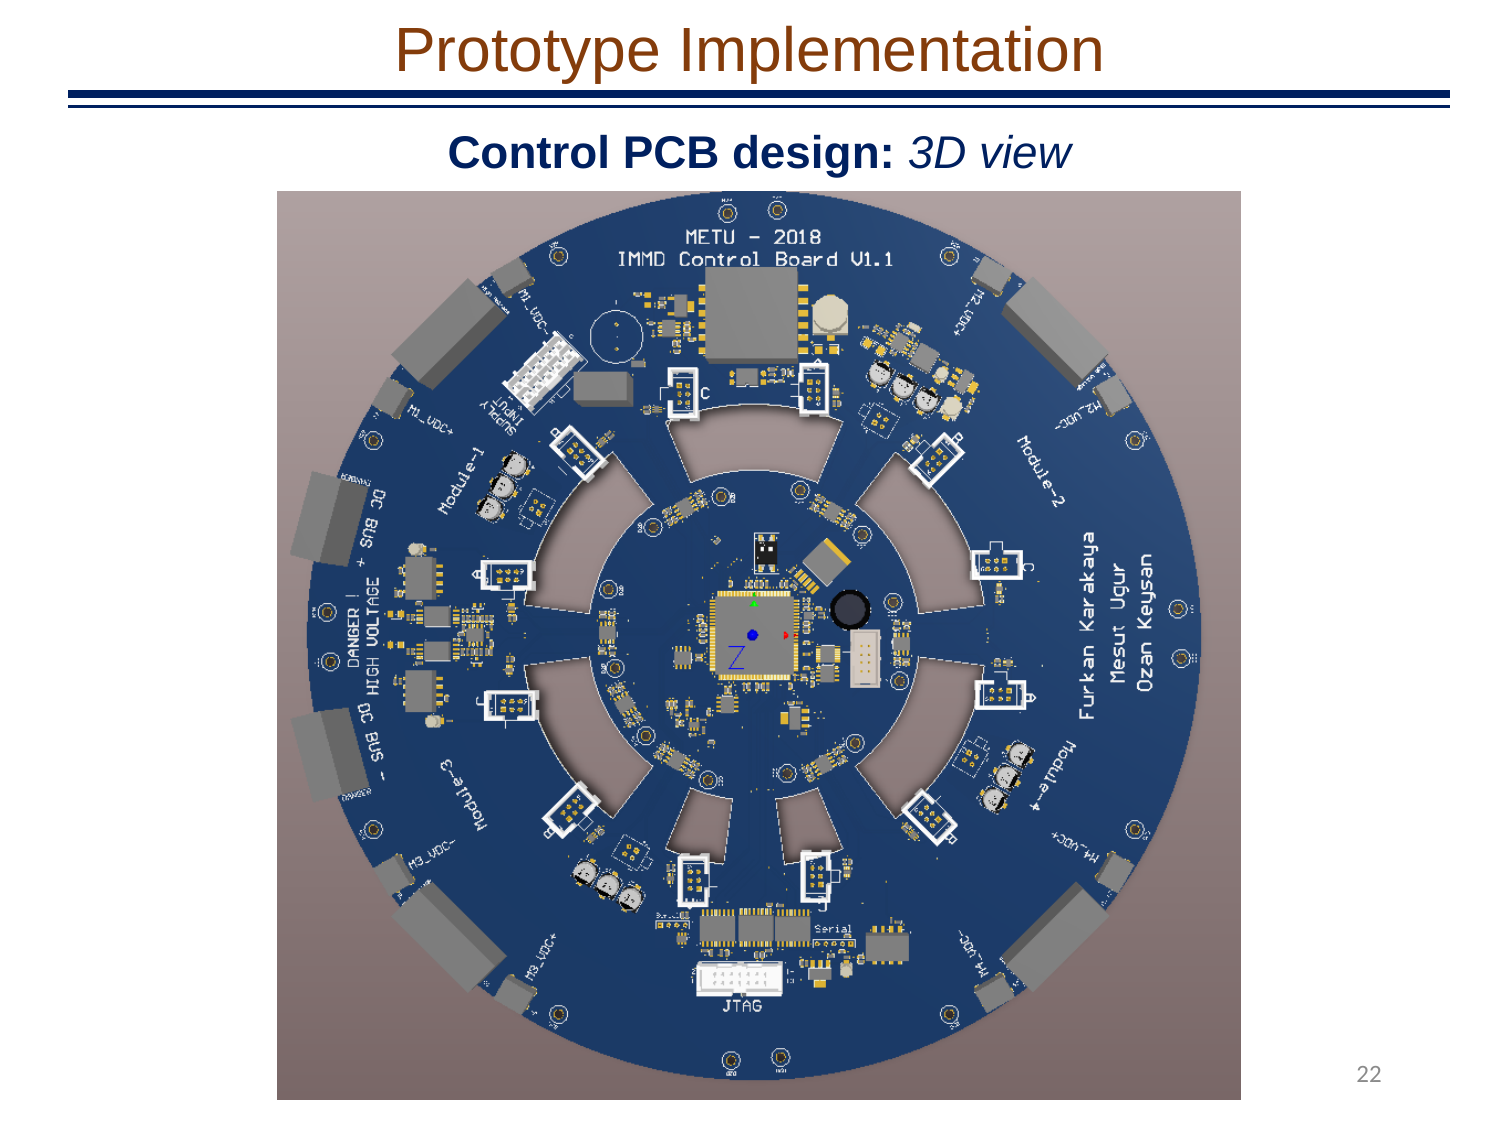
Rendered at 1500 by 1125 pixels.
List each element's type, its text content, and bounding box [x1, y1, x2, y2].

text_box Control PCB design: 3D view [43, 111, 1475, 186]
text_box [277, 191, 1241, 1100]
slide_number 22 [1059, 1042, 1397, 1103]
text_box Prototype Implementation [0, 1, 1500, 92]
